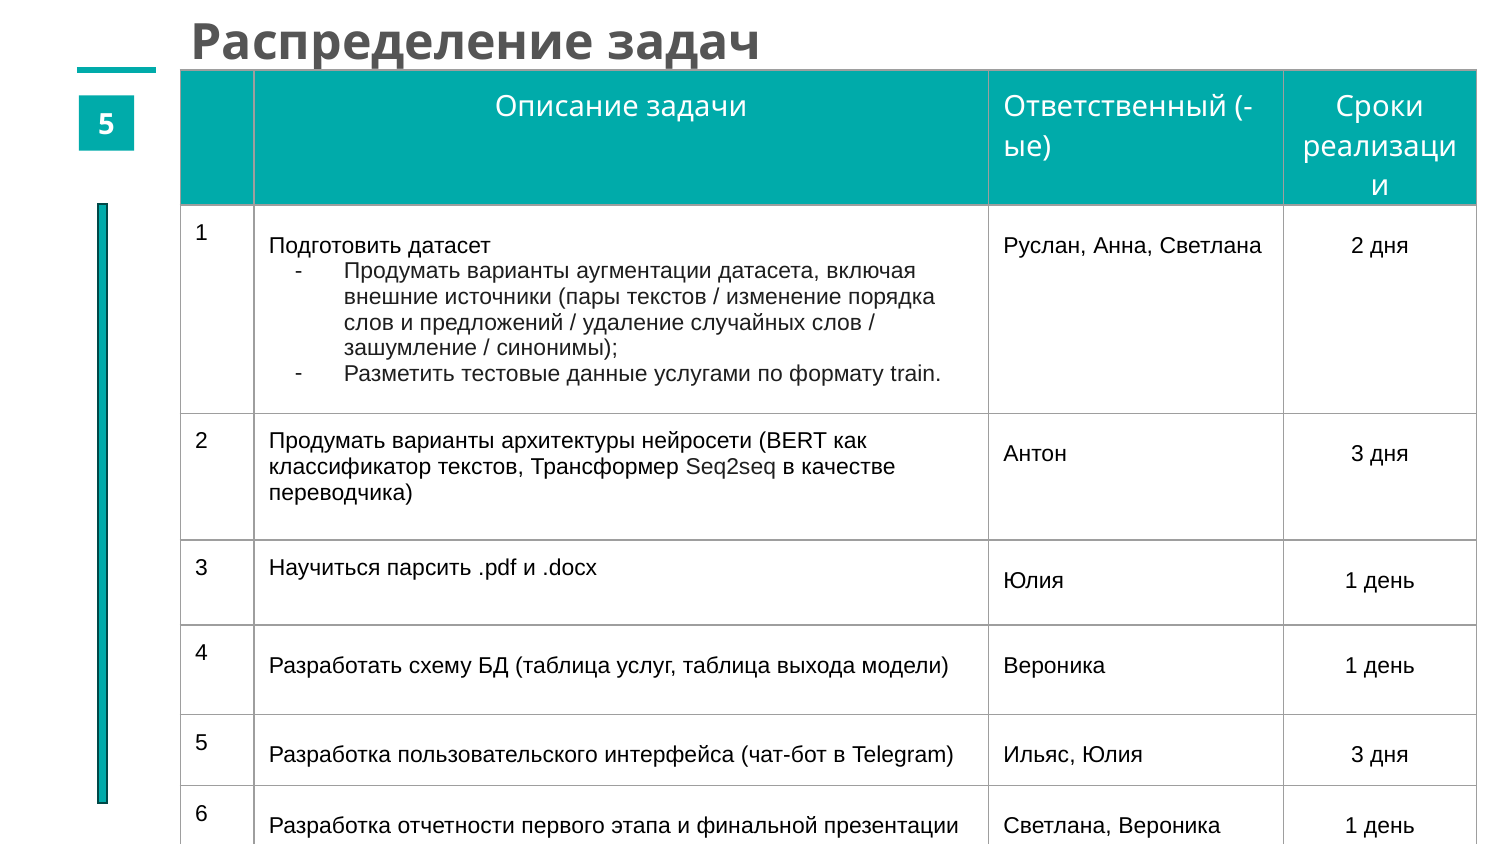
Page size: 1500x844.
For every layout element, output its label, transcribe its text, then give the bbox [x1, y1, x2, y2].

table_cell 5 [181, 715, 253, 785]
table_header Ответственный (-ые) [989, 71, 1283, 204]
table_cell Вероника [989, 626, 1283, 714]
text_box [97, 203, 107, 803]
table_header Сроки реализации [1284, 71, 1476, 204]
table_cell 1 день [1284, 786, 1476, 844]
table_cell Руслан, Анна, Светлана [989, 206, 1283, 413]
table_cell 1 день [1284, 626, 1476, 714]
text_box Распределение задач [190, 9, 1487, 70]
table_cell 1 день [1284, 541, 1476, 624]
table_cell Научиться парсить .pdf и .docx [255, 541, 988, 624]
table_cell Антон [989, 414, 1283, 539]
table_cell Подготовить датасет Продумать варианты аугментации датасета, включая внешние источники (пары текстов / изменение порядка слов и предложений / удаление случайных слов / зашумление / синонимы); Разметить тестовые данные услугами по формату train. [255, 206, 988, 413]
table_cell Разработать схему БД (таблица услуг, таблица выхода модели) [255, 626, 988, 714]
table_cell 1 [181, 206, 253, 413]
table_cell Продумать варианты архитектуры нейросети (BERT как классификатор текстов, Трансформер Seq2seq в качестве переводчика) [255, 414, 988, 539]
text_box 5 [78, 95, 135, 151]
table_cell 2 [181, 414, 253, 539]
table_cell Разработка пользовательского интерфейса (чат-бот в Telegram) [255, 715, 988, 785]
table_cell Ильяс, Юлия [989, 715, 1283, 785]
table_cell 3 [181, 541, 253, 624]
table_cell 4 [181, 626, 253, 714]
table_header [181, 71, 253, 204]
table_cell 6 [181, 786, 253, 844]
table_cell Разработка отчетности первого этапа и финальной презентации [255, 786, 988, 844]
table_cell Юлия [989, 541, 1283, 624]
table_cell 2 дня [1284, 206, 1476, 413]
table_cell 3 дня [1284, 414, 1476, 539]
table_header Описание задачи [255, 71, 988, 204]
table_cell Светлана, Вероника [989, 786, 1283, 844]
table_cell 3 дня [1284, 715, 1476, 785]
